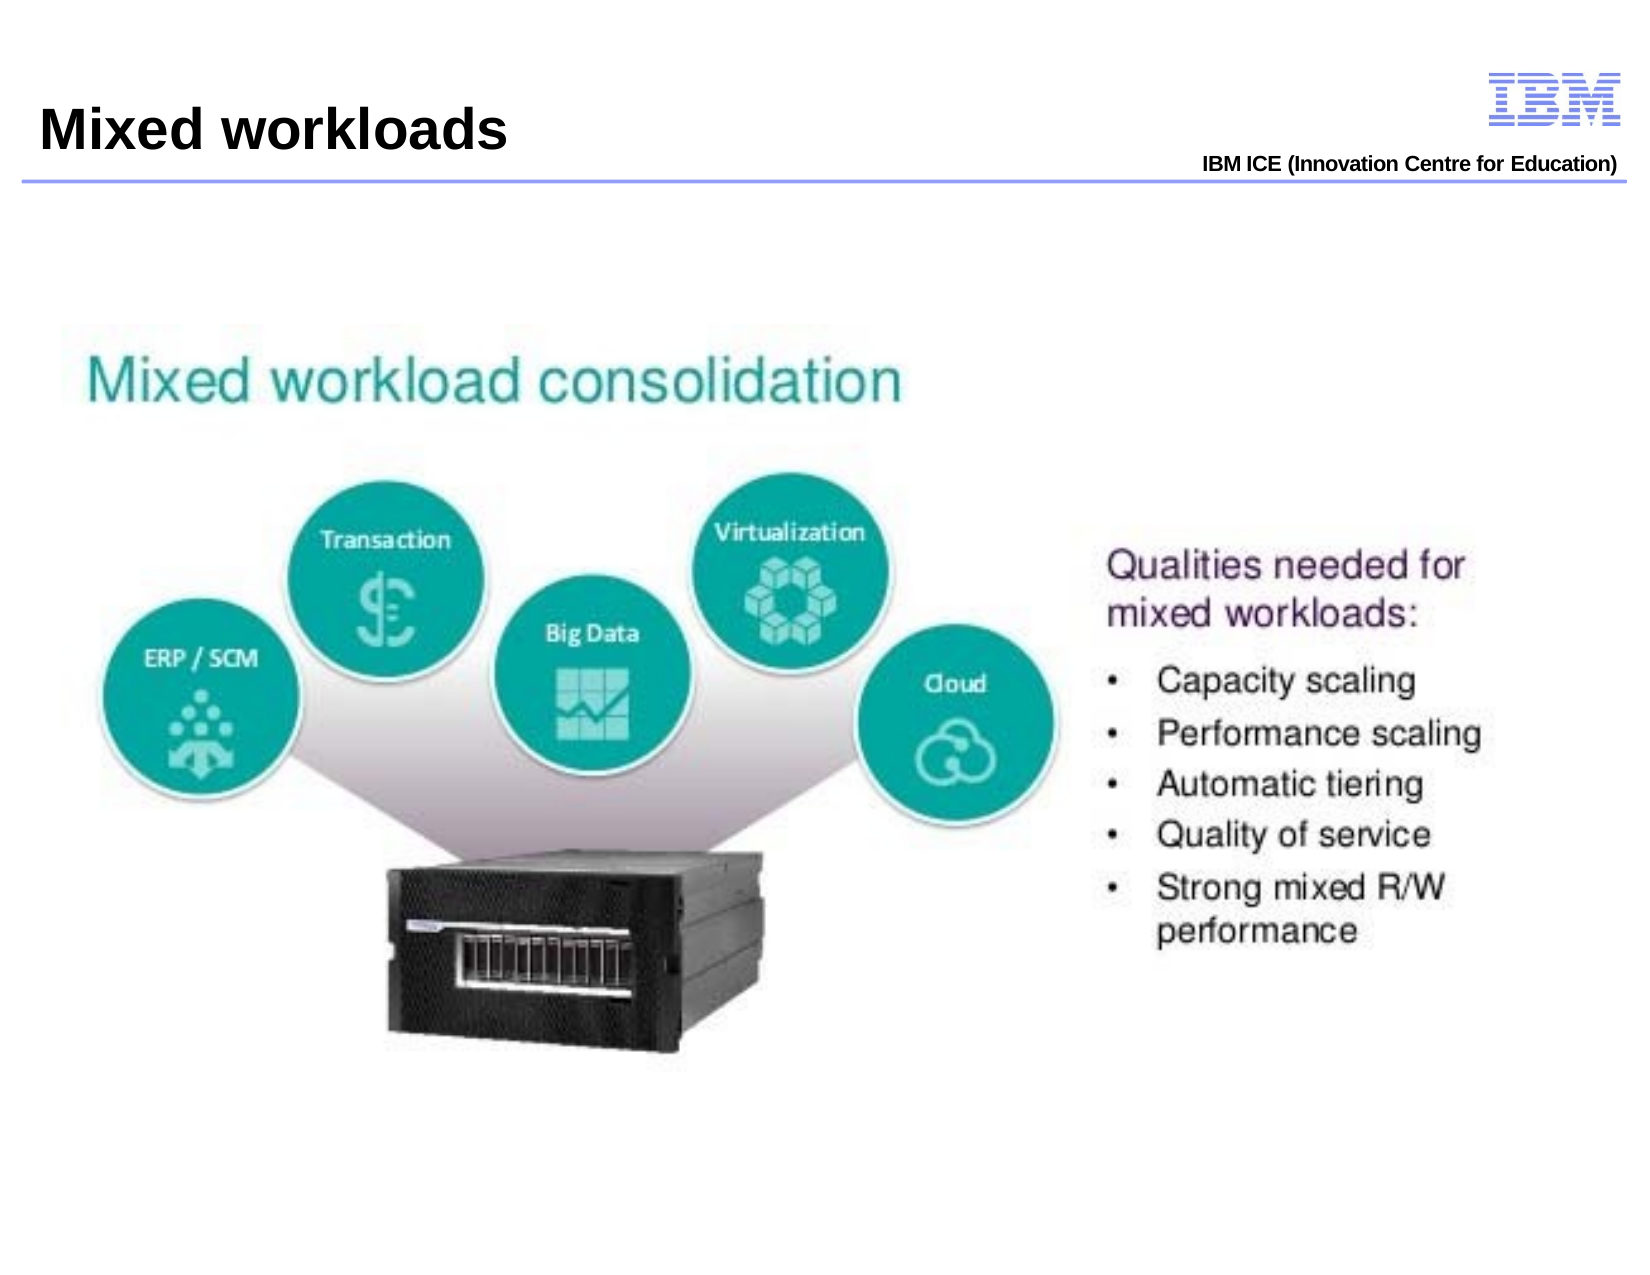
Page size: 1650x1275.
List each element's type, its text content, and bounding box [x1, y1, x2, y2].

text_box [513, 179, 1627, 184]
text_box [21, 179, 37, 184]
title Mixed workloads [37, 89, 513, 305]
text_box [61, 324, 1496, 1072]
text_box IBM ICE (Innovation Centre for Education) [1200, 147, 1624, 176]
picture [1488, 71, 1621, 126]
